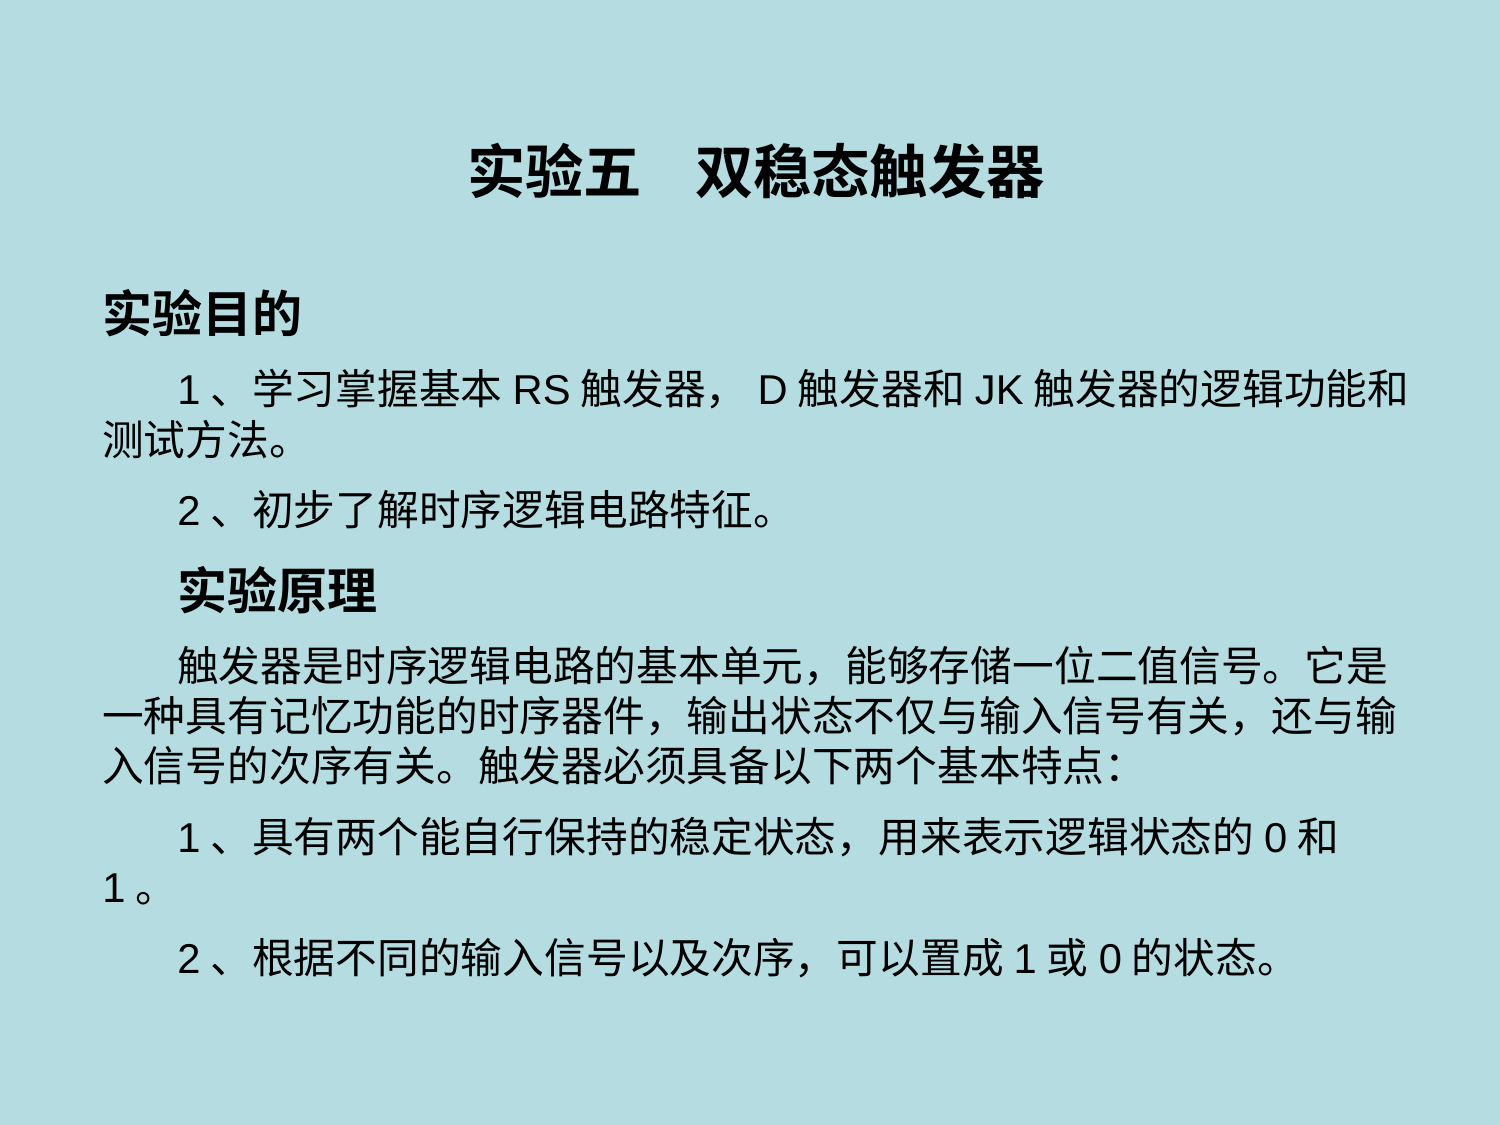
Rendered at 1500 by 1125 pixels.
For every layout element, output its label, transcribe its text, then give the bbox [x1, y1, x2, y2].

text_box 实验目的 1、学习掌握基本RS触发器，D触发器和JK触发器的逻辑功能和测试方法。 2、初步了解时序逻辑电路特征。 实验原理 触发器是时序逻辑电路的基本单元，能够存储一位二值信号。它是一种具有记忆功能的时序器件，输出状态不仅与输入信号有关，还与输入信号的次序有关。触发器必须具备以下两个基本特点： 1、具有两个能自行保持的稳定状态，用来表示逻辑状态的0和1。 2、根据不同的输入信号以及次序，可以置成1或0的状态。 [87, 275, 1425, 990]
text_box 实验五 双稳态触发器 [406, 127, 1107, 213]
